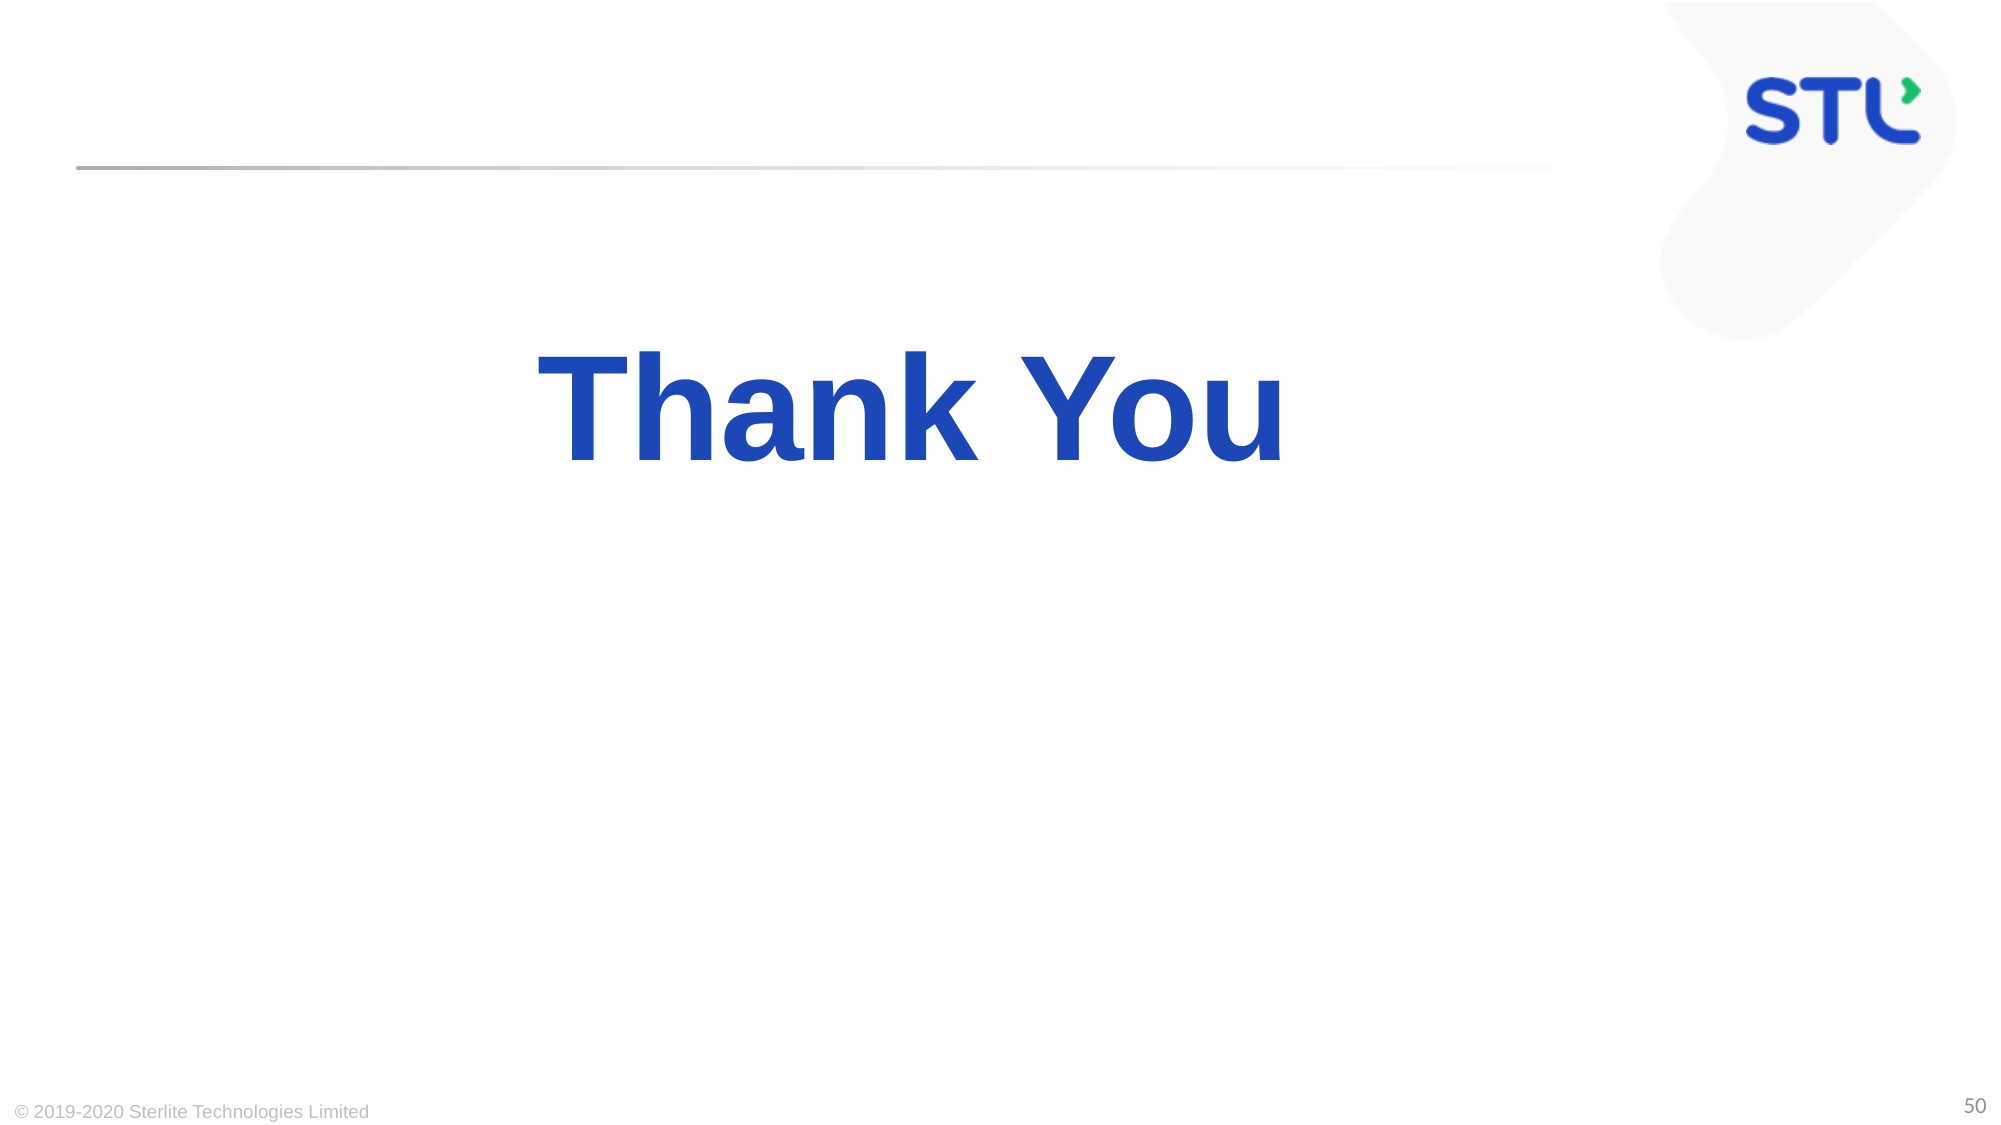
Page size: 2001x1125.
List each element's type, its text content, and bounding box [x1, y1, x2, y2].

picture [1746, 77, 1921, 145]
title Thank You [76, 239, 1753, 563]
footer © 2019-2020 Sterlite Technologies Limited [0, 1083, 455, 1125]
slide_number 50 [1955, 1083, 1997, 1122]
